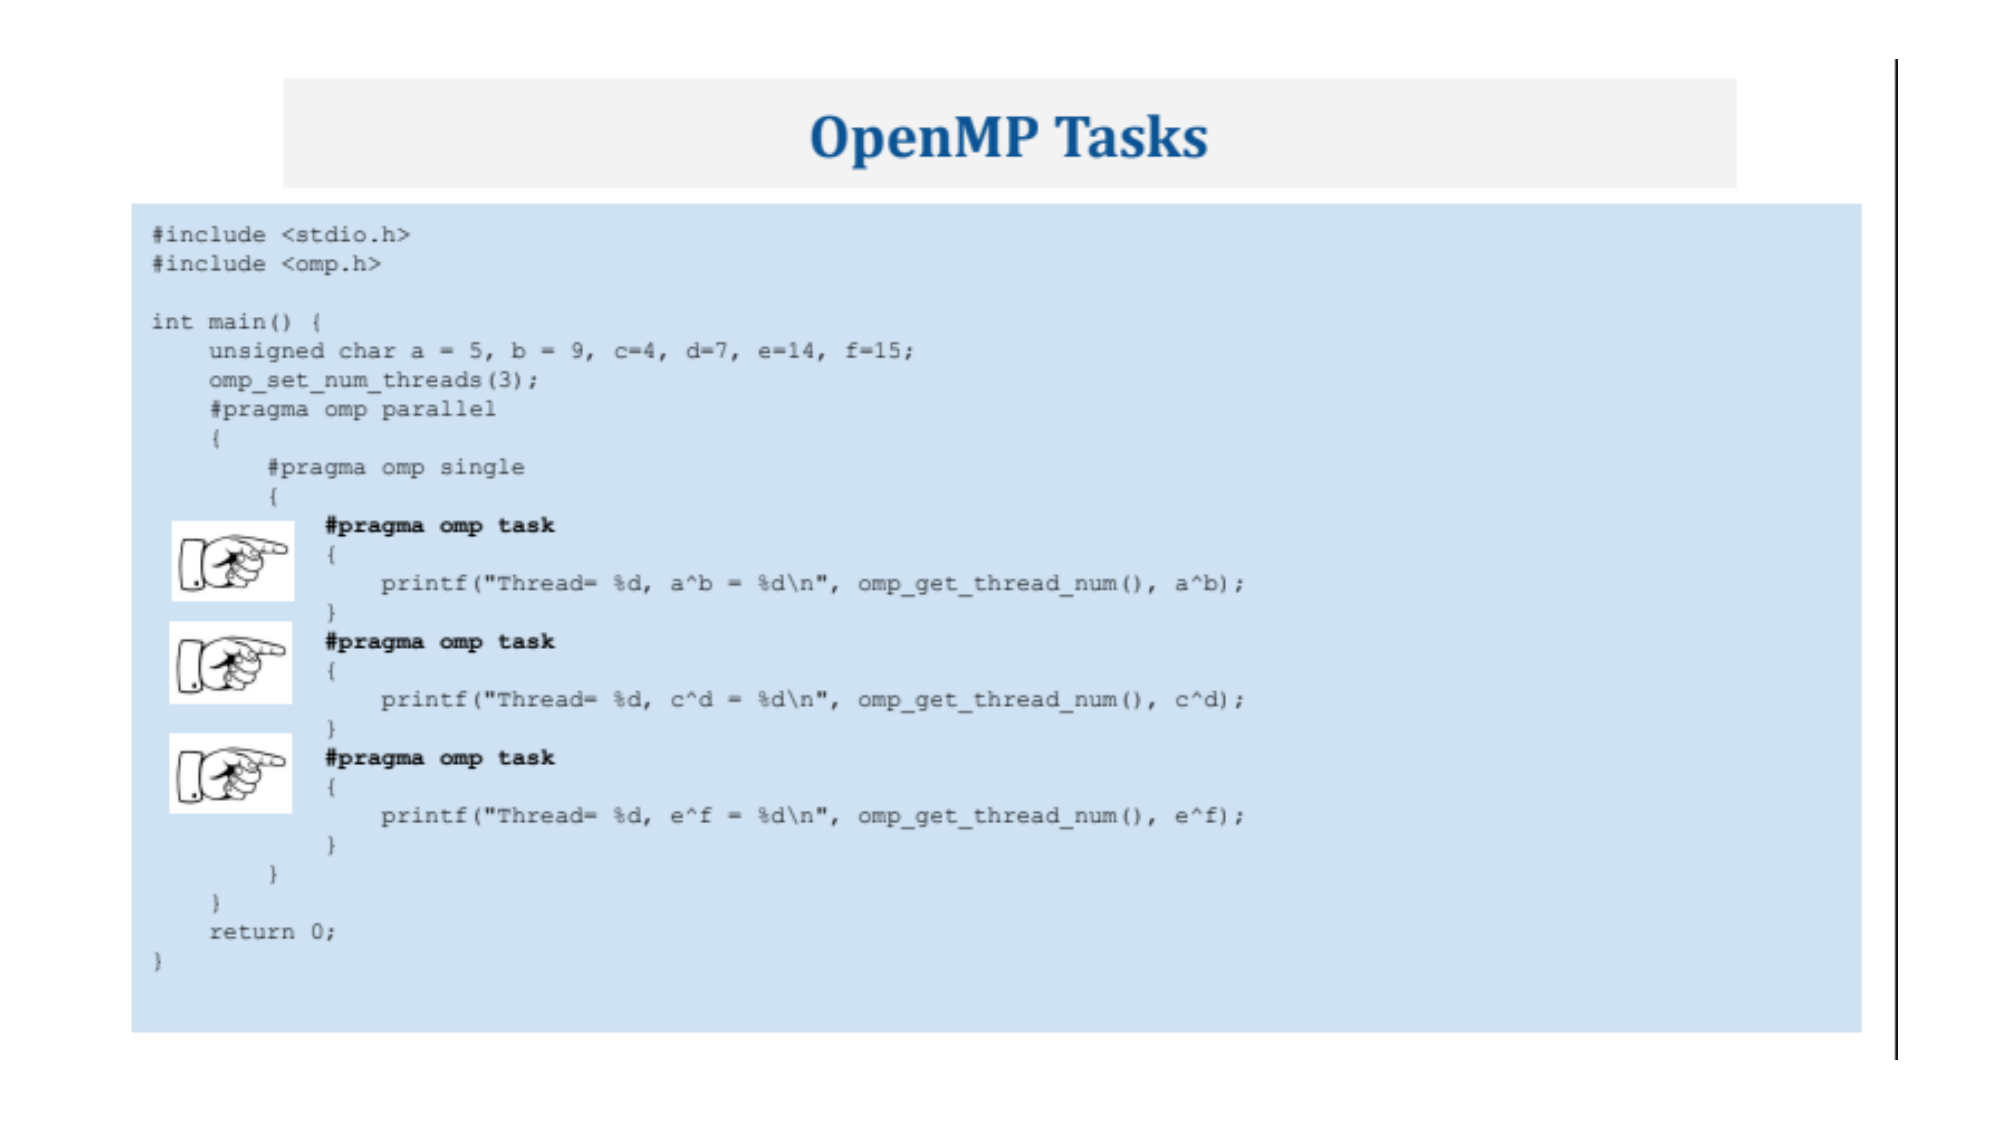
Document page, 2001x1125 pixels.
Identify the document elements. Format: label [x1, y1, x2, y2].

picture [112, 59, 1898, 1060]
